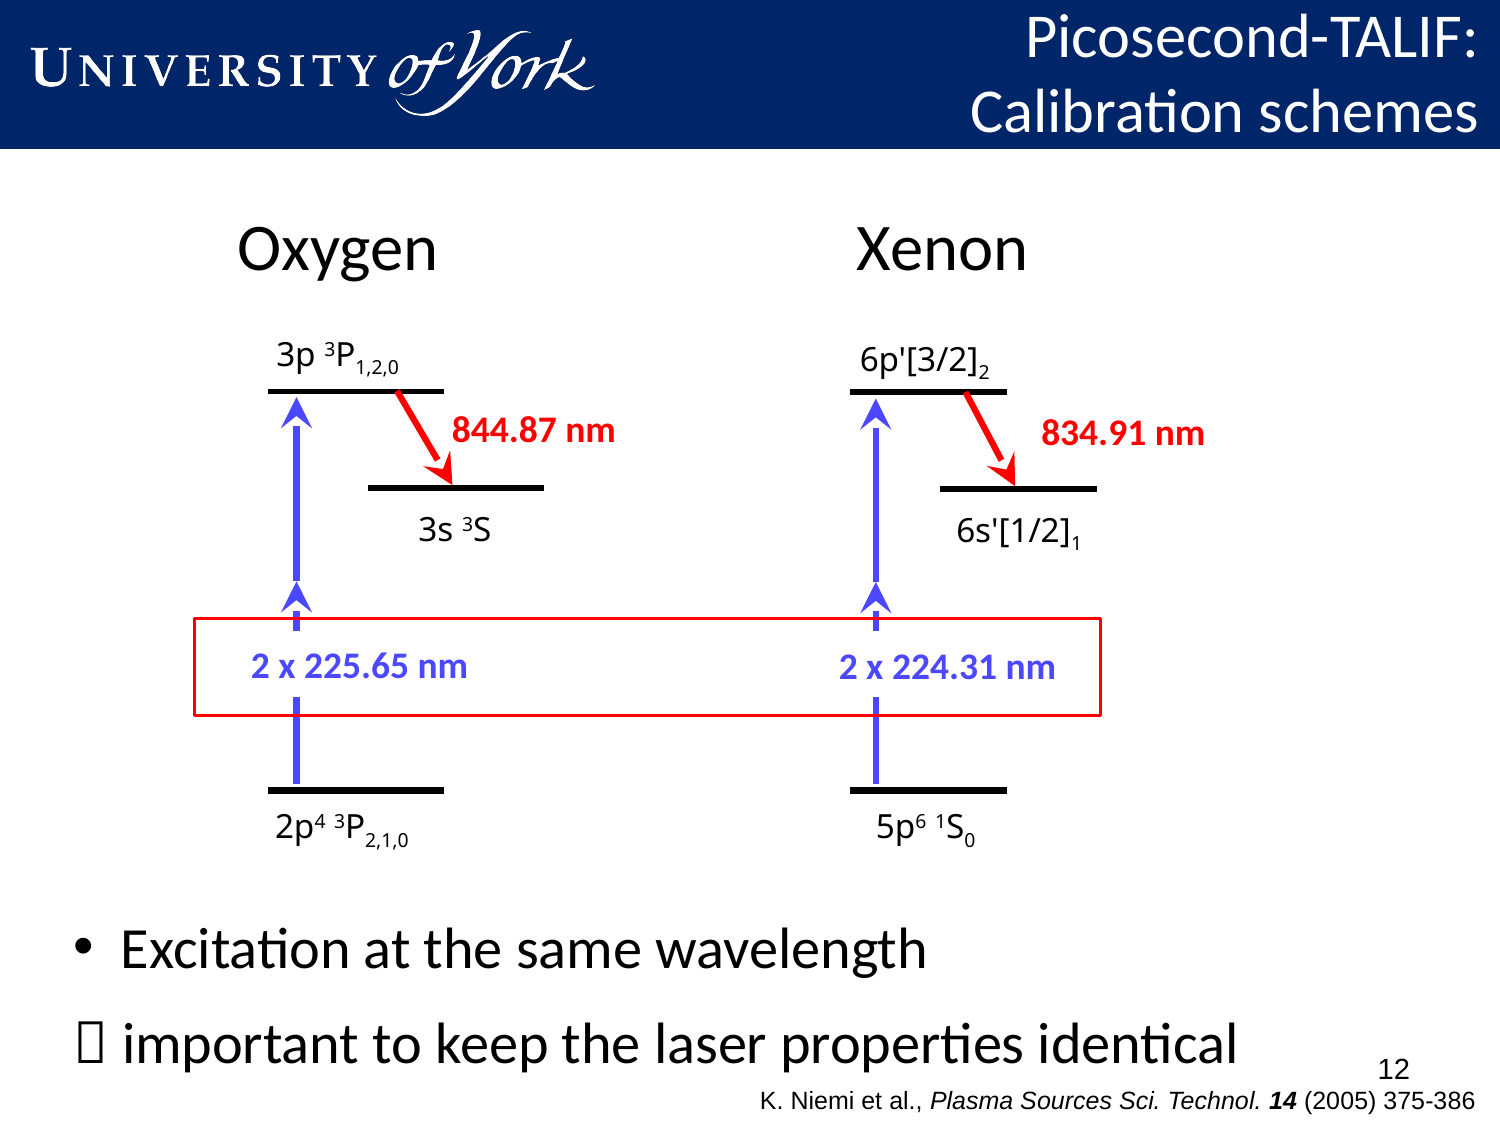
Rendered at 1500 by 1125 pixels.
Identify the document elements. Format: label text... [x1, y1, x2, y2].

text_box [194, 618, 201, 716]
text_box Picosecond-TALIF: Calibration schemes [59, 0, 1495, 102]
text_box [660, 618, 791, 716]
picture [29, 30, 595, 116]
text_box K. Niemi et al., Plasma Sources Sci. Technol. 14 (2005) 375-386 [745, 1077, 1500, 1125]
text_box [796, 195, 1258, 862]
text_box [206, 196, 655, 858]
text_box Excitation at the same wavelength  important to keep the laser properties identical [59, 903, 1435, 1083]
